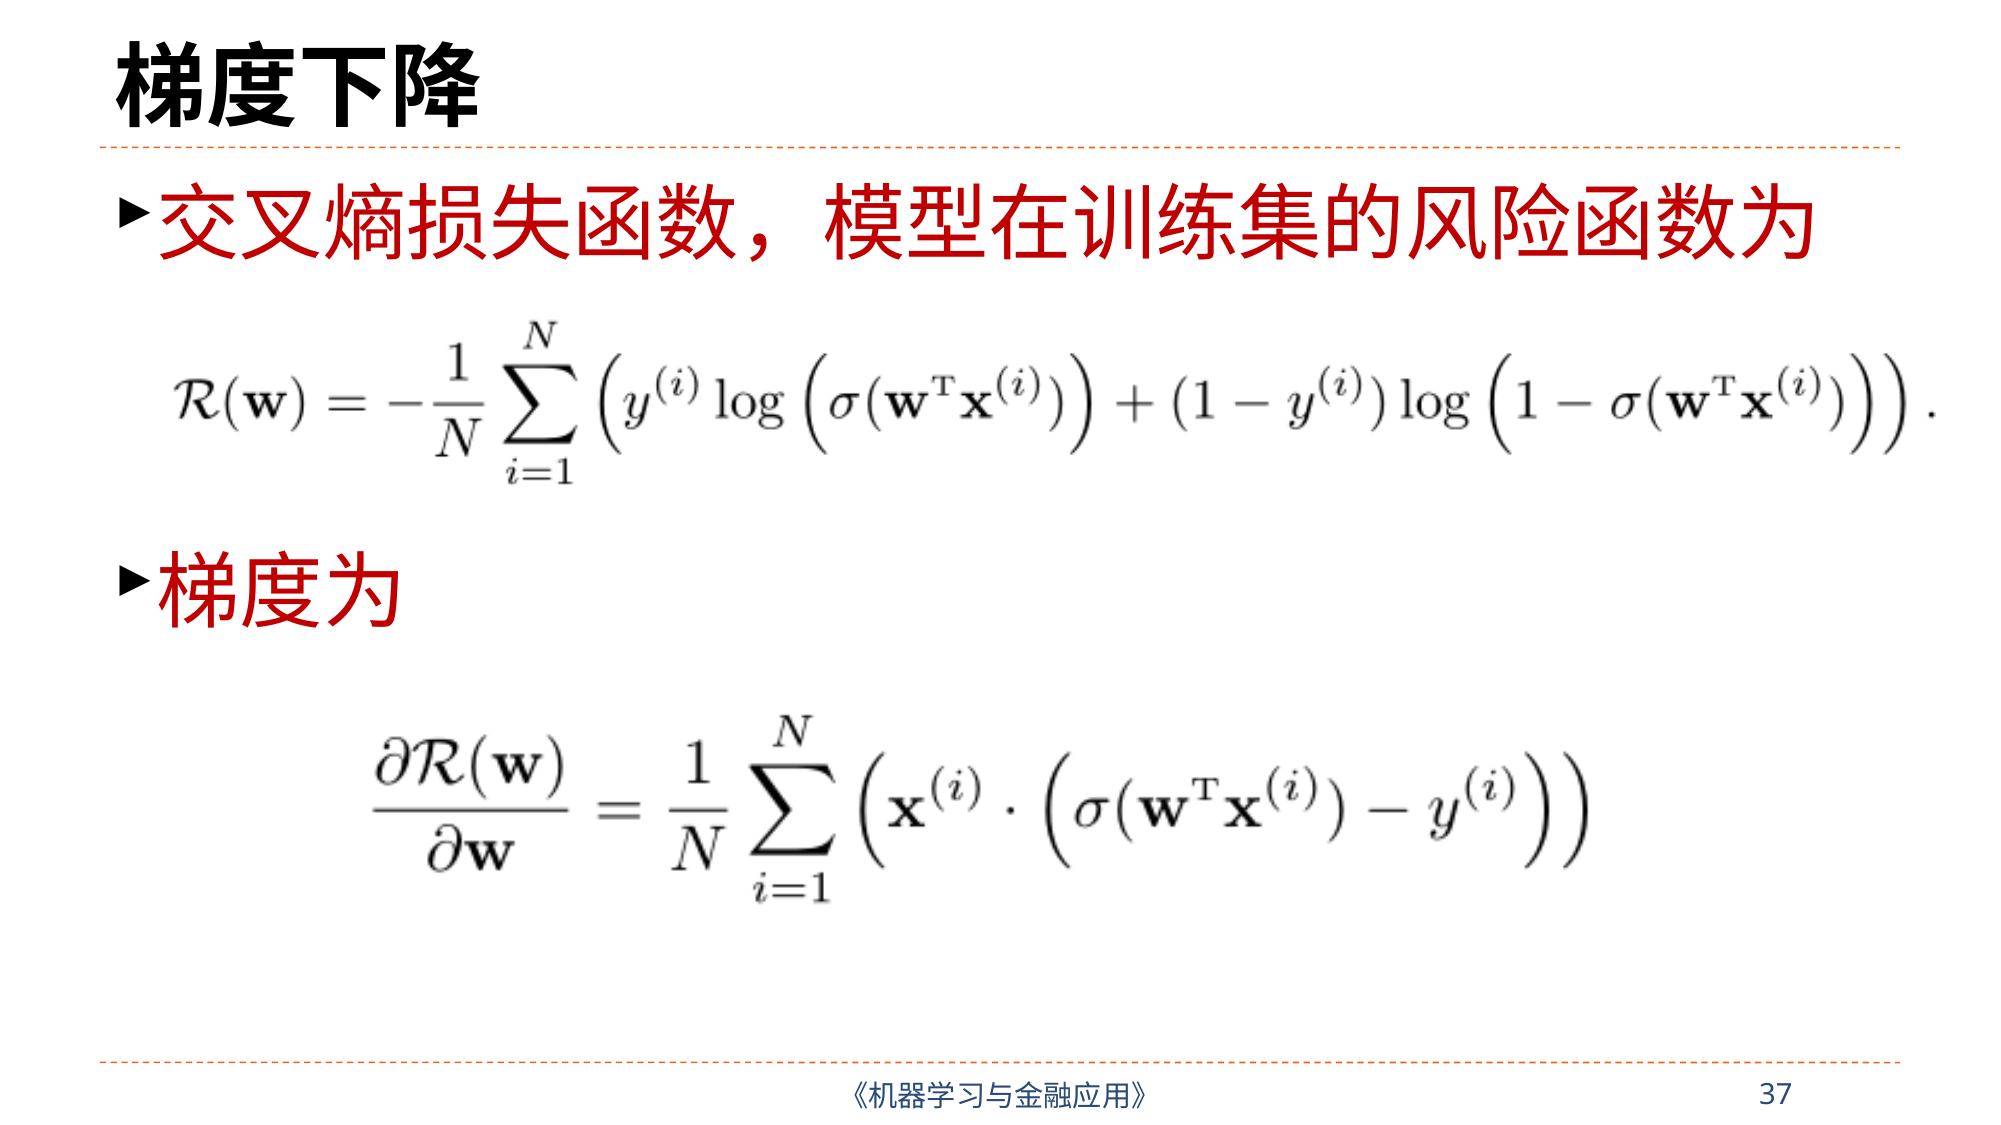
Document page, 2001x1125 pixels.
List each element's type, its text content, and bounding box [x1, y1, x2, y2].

picture [337, 699, 1663, 925]
list 交叉熵损失函数，模型在训练集的风险函数为 梯度为 [99, 162, 1900, 1050]
picture [162, 312, 1985, 495]
title 梯度下降 [99, 24, 1900, 146]
